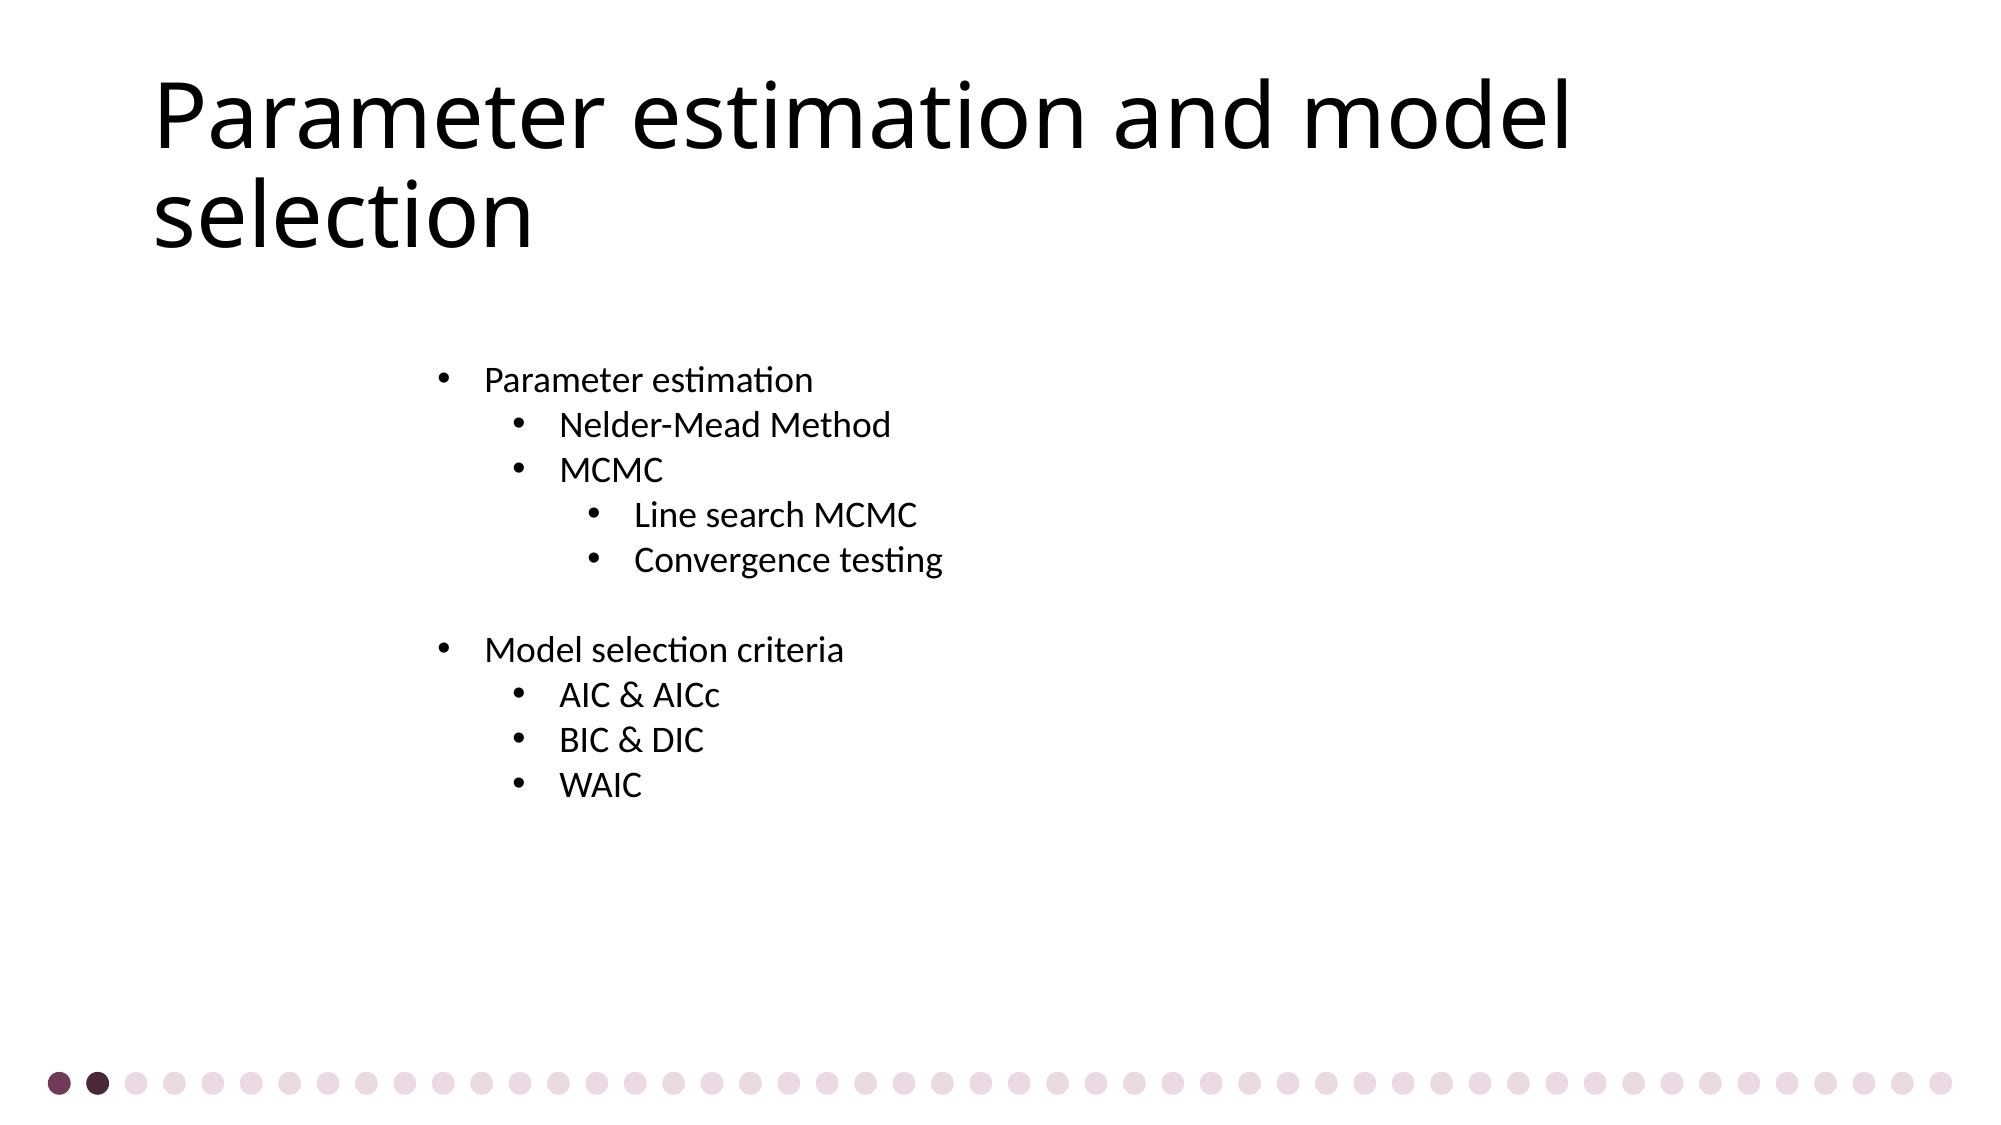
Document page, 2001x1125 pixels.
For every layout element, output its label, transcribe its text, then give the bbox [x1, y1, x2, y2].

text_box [20, 1043, 1980, 1094]
text_box Parameter estimation Nelder-Mead Method MCMC Line search MCMC Convergence testing Model selection criteria AIC & AICc BIC & DIC WAIC [422, 347, 1505, 993]
title Parameter estimation and model selection [137, 59, 1863, 278]
